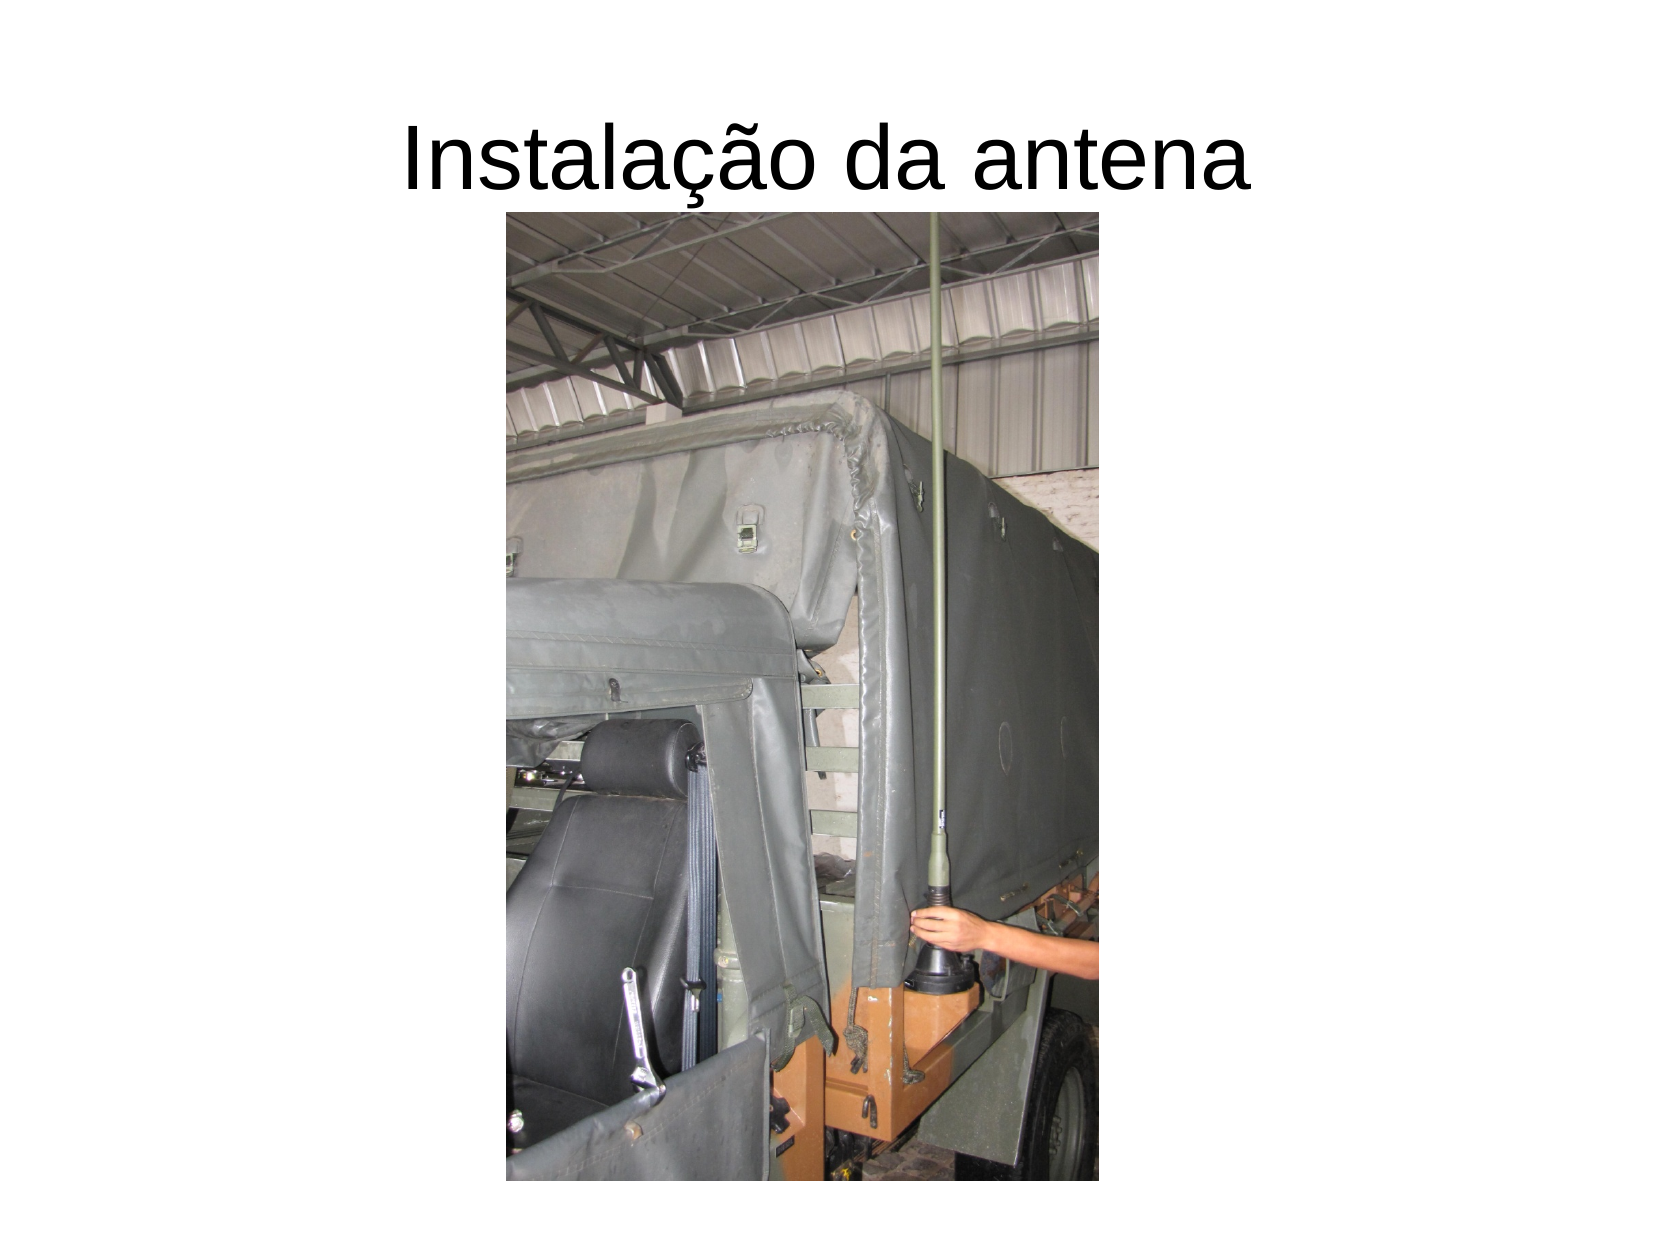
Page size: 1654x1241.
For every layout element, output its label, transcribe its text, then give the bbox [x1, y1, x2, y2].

text_box Instalação da antena [82, 49, 1571, 257]
picture [506, 212, 1099, 1182]
